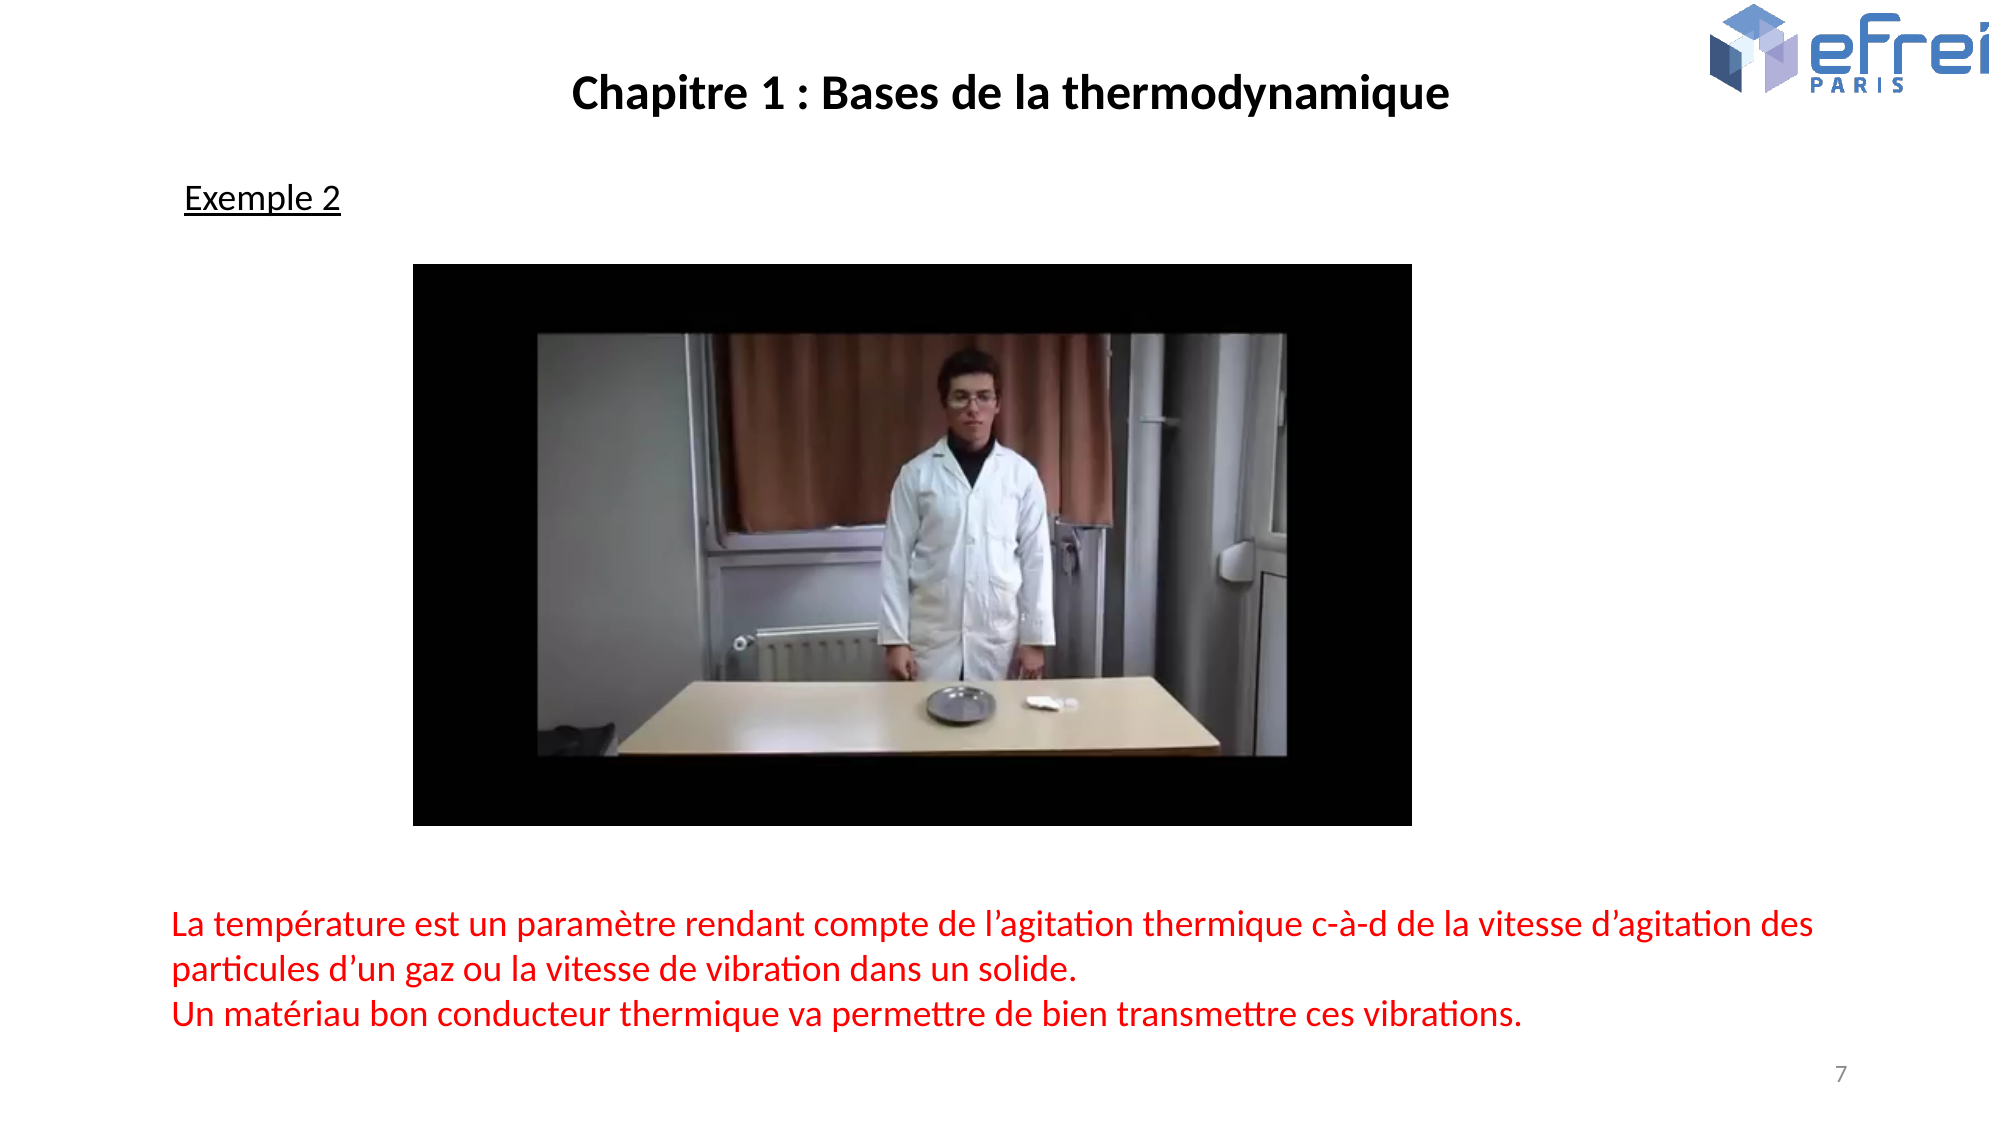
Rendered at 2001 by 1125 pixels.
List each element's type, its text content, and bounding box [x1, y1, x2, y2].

text_box La température est un paramètre rendant compte de l’agitation thermique c-à-d de la vitesse d’agitation des particules d’un gaz ou la vitesse de vibration dans un solide. Un matériau bon conducteur thermique va permettre de bien transmettre ces vibrations. [156, 891, 1879, 1041]
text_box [412, 264, 1413, 827]
text_box Exemple 2 [169, 165, 571, 226]
text_box Chapitre 1 : Bases de la thermodynamique [557, 52, 1478, 127]
picture [1702, 0, 1996, 109]
slide_number 7 [1412, 1042, 1863, 1103]
